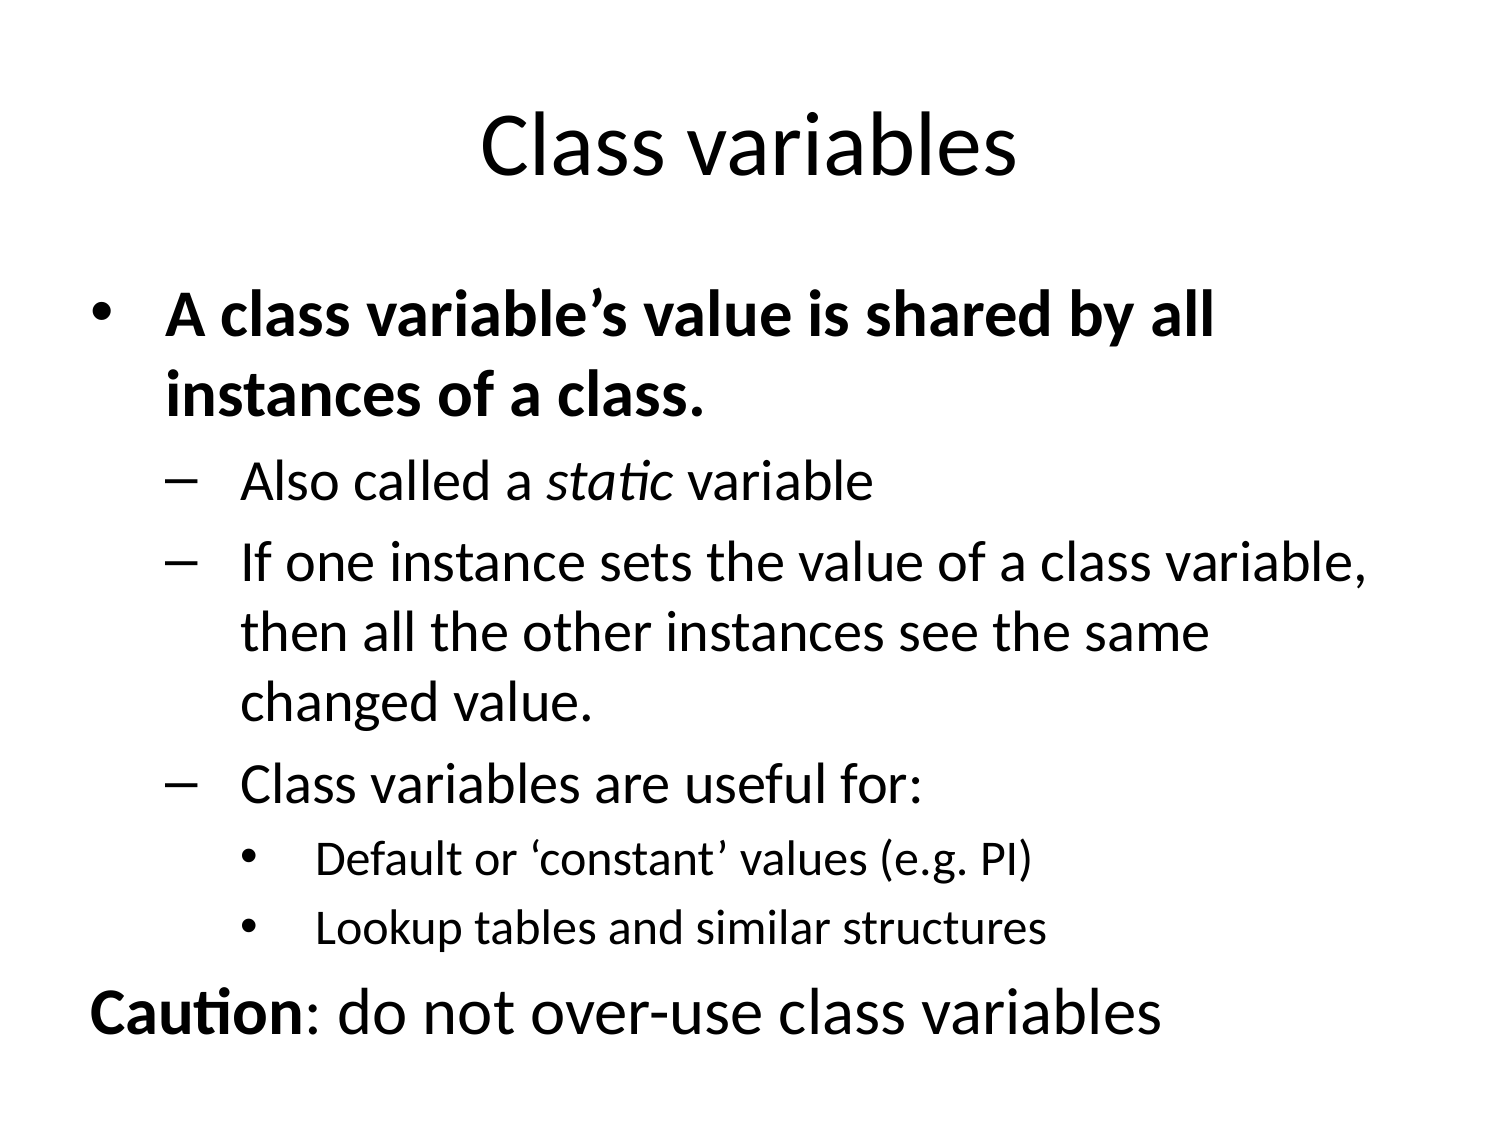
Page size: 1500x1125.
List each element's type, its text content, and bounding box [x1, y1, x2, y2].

list A class variable’s value is shared by all instances of a class. Also called a static variable If one instance sets the value of a class variable, then all the other instances see the same changed value. Class variables are useful for: Default or ‘constant’ values (e.g. PI) Lookup tables and similar structures Caution: do not over-use class variables [75, 262, 1425, 1005]
title Class variables [75, 45, 1425, 233]
